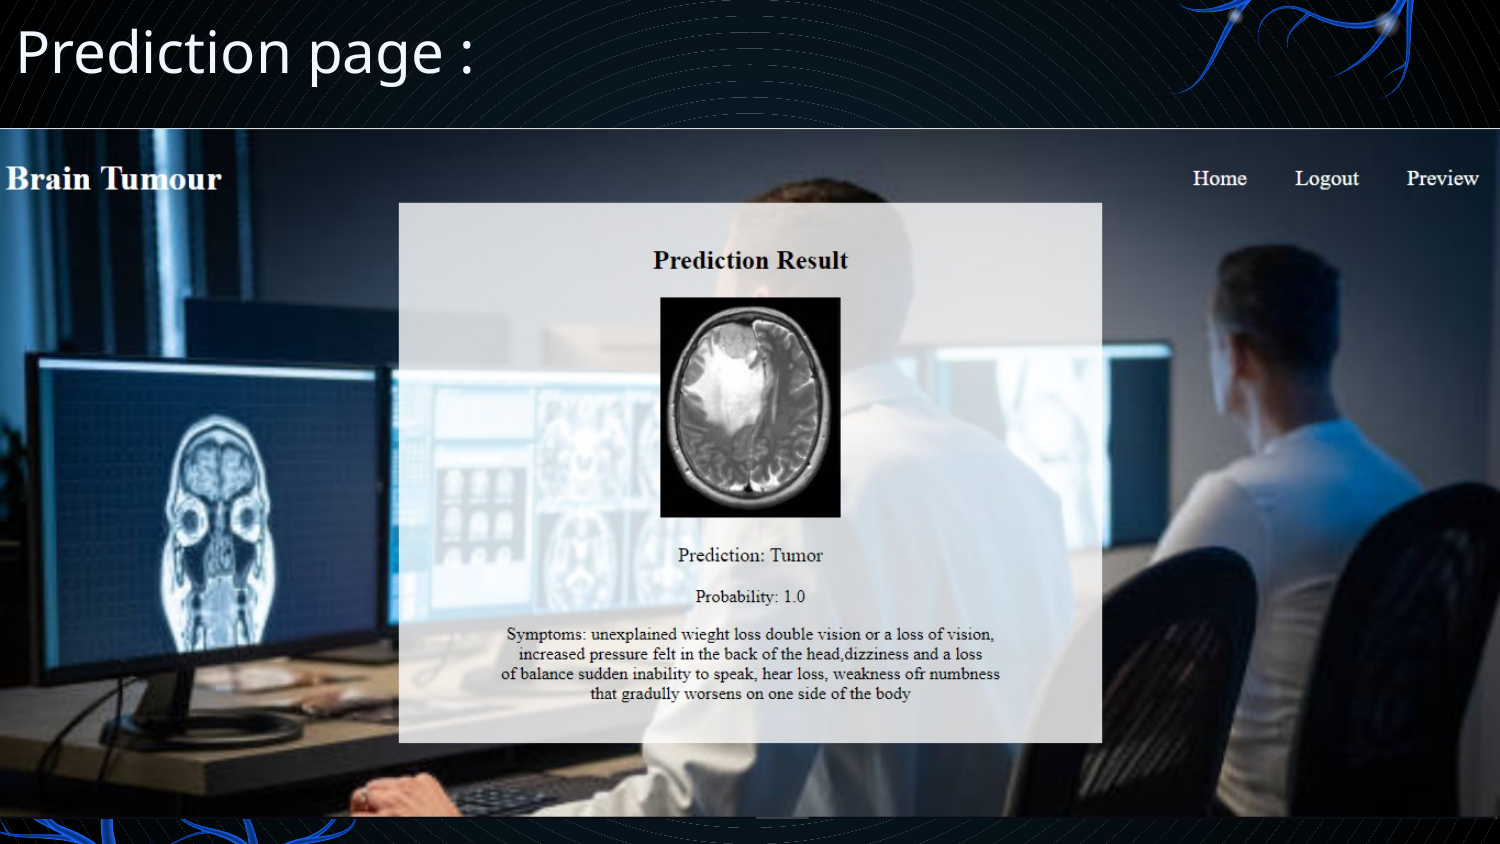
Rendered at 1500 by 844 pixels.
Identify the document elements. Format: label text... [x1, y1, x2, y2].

picture [1137, 0, 1500, 100]
picture [0, 128, 1500, 844]
title Prediction page : [0, 0, 1266, 94]
